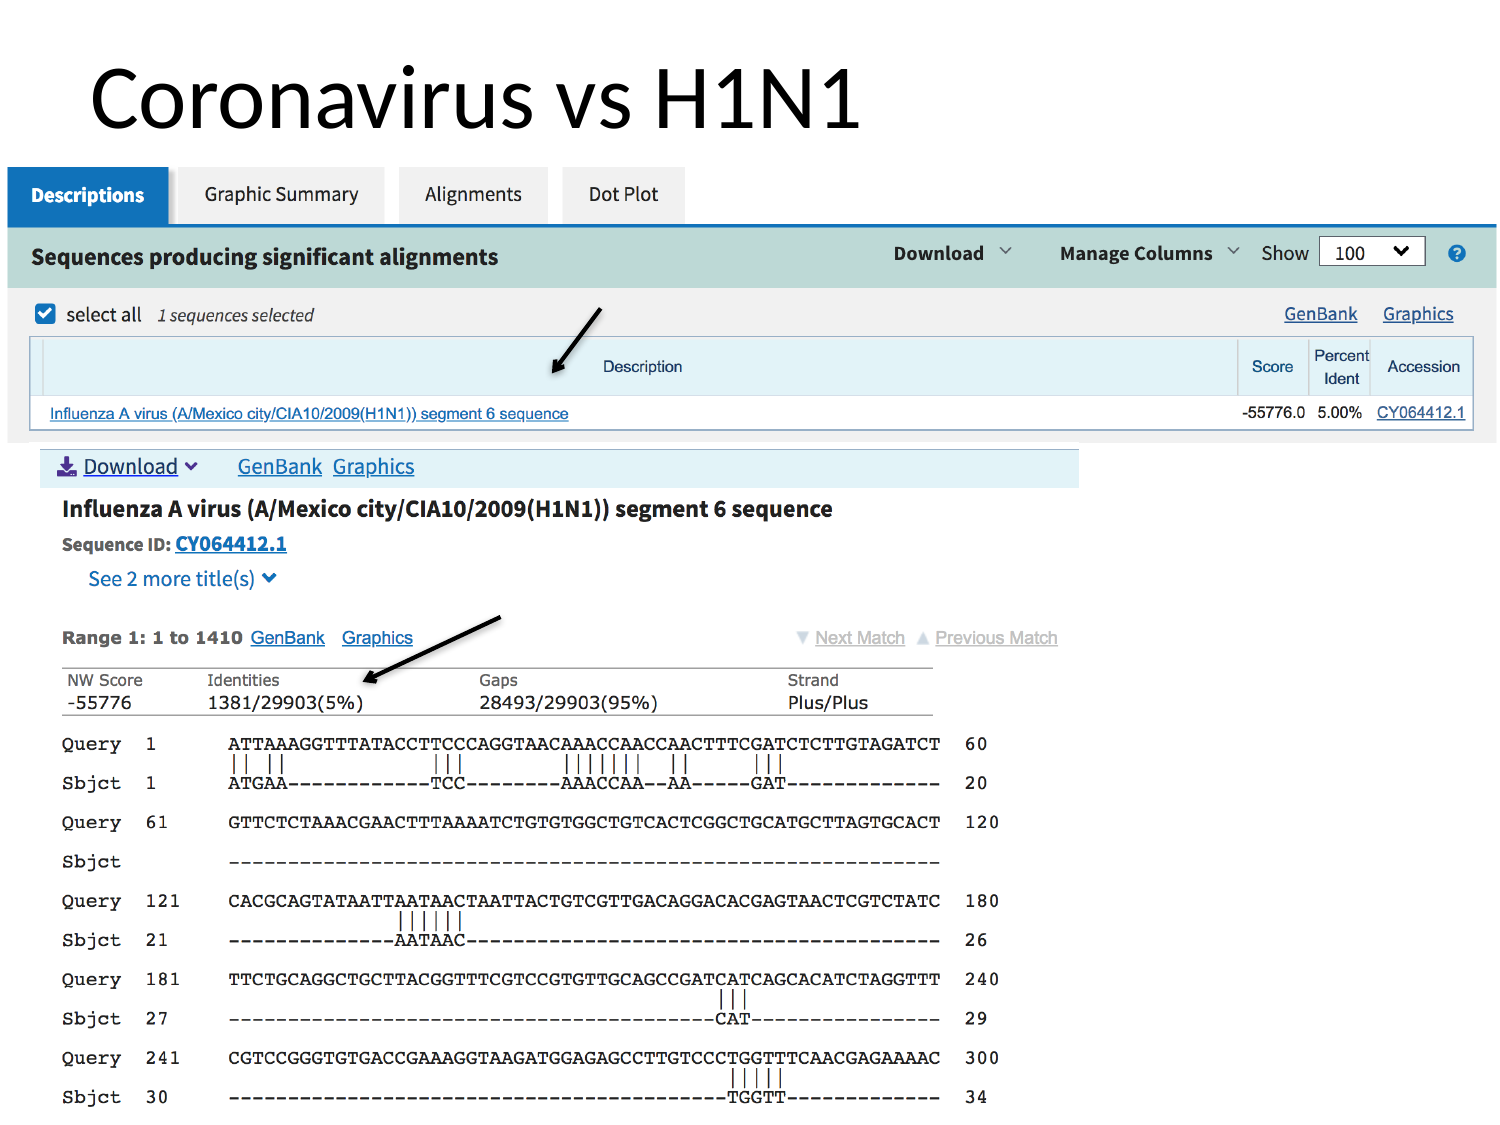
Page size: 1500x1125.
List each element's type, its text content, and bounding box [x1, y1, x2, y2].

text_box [362, 616, 501, 683]
picture [0, 156, 1500, 1125]
title Coronavirus vs H1N1 [75, 26, 1425, 155]
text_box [551, 308, 601, 374]
